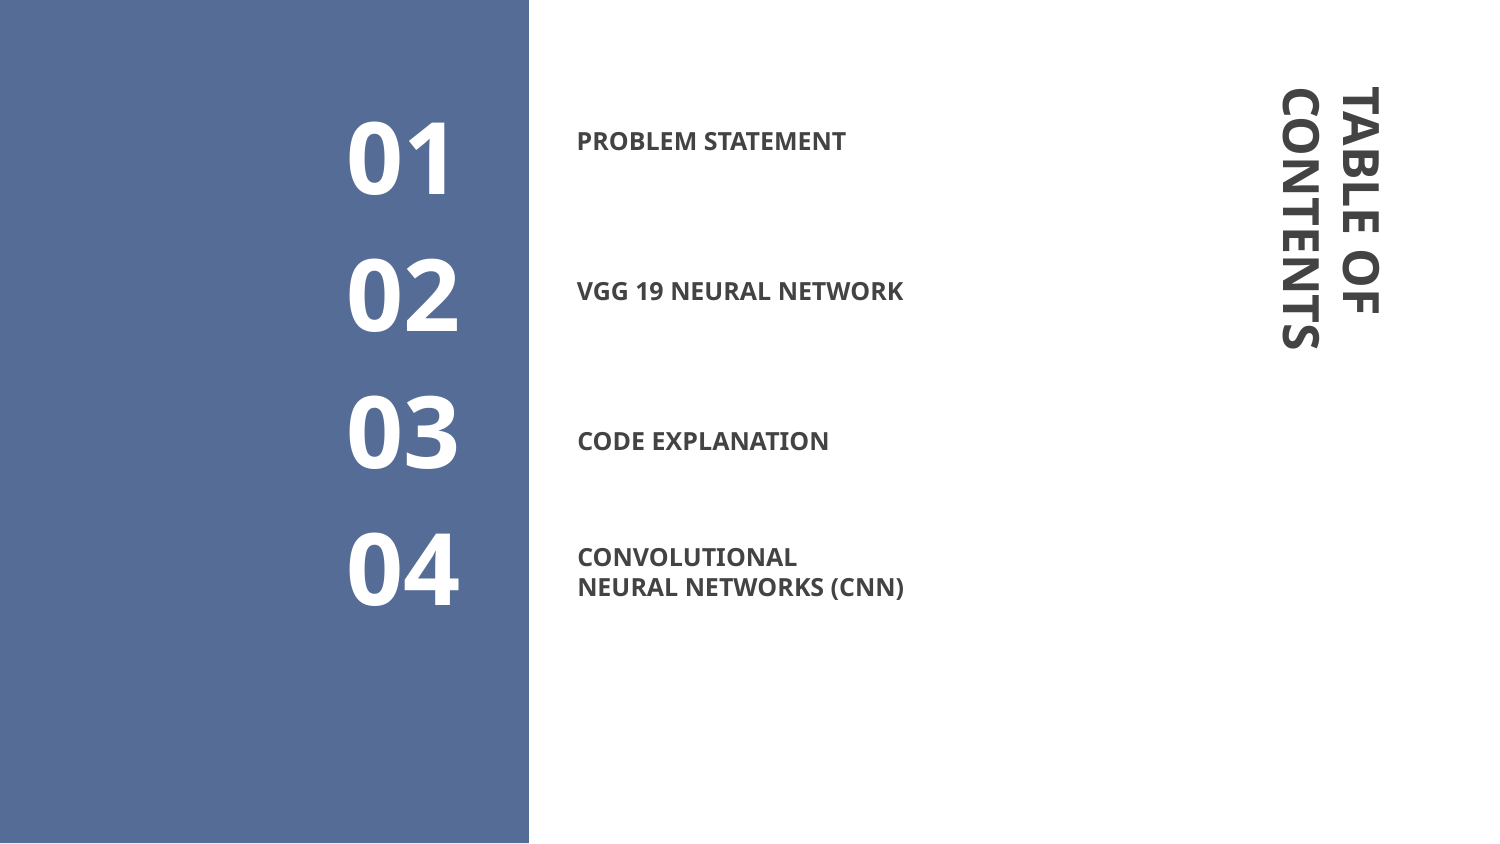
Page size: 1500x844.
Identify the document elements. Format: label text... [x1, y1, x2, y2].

title 02 [331, 244, 597, 339]
text_box [0, 0, 529, 844]
title 03 [331, 381, 590, 476]
title PROBLEM STATEMENT [561, 76, 932, 171]
title VGG 19 NEURAL NETWORK [561, 225, 932, 321]
title CODE EXPLANATION [562, 375, 932, 471]
title CONVOLUTIONAL NEURAL NETWORKS (CNN) [562, 522, 932, 617]
title 04 [331, 518, 590, 613]
title 01 [331, 107, 618, 203]
title TABLE OF CONTENTS [1293, 71, 1374, 549]
